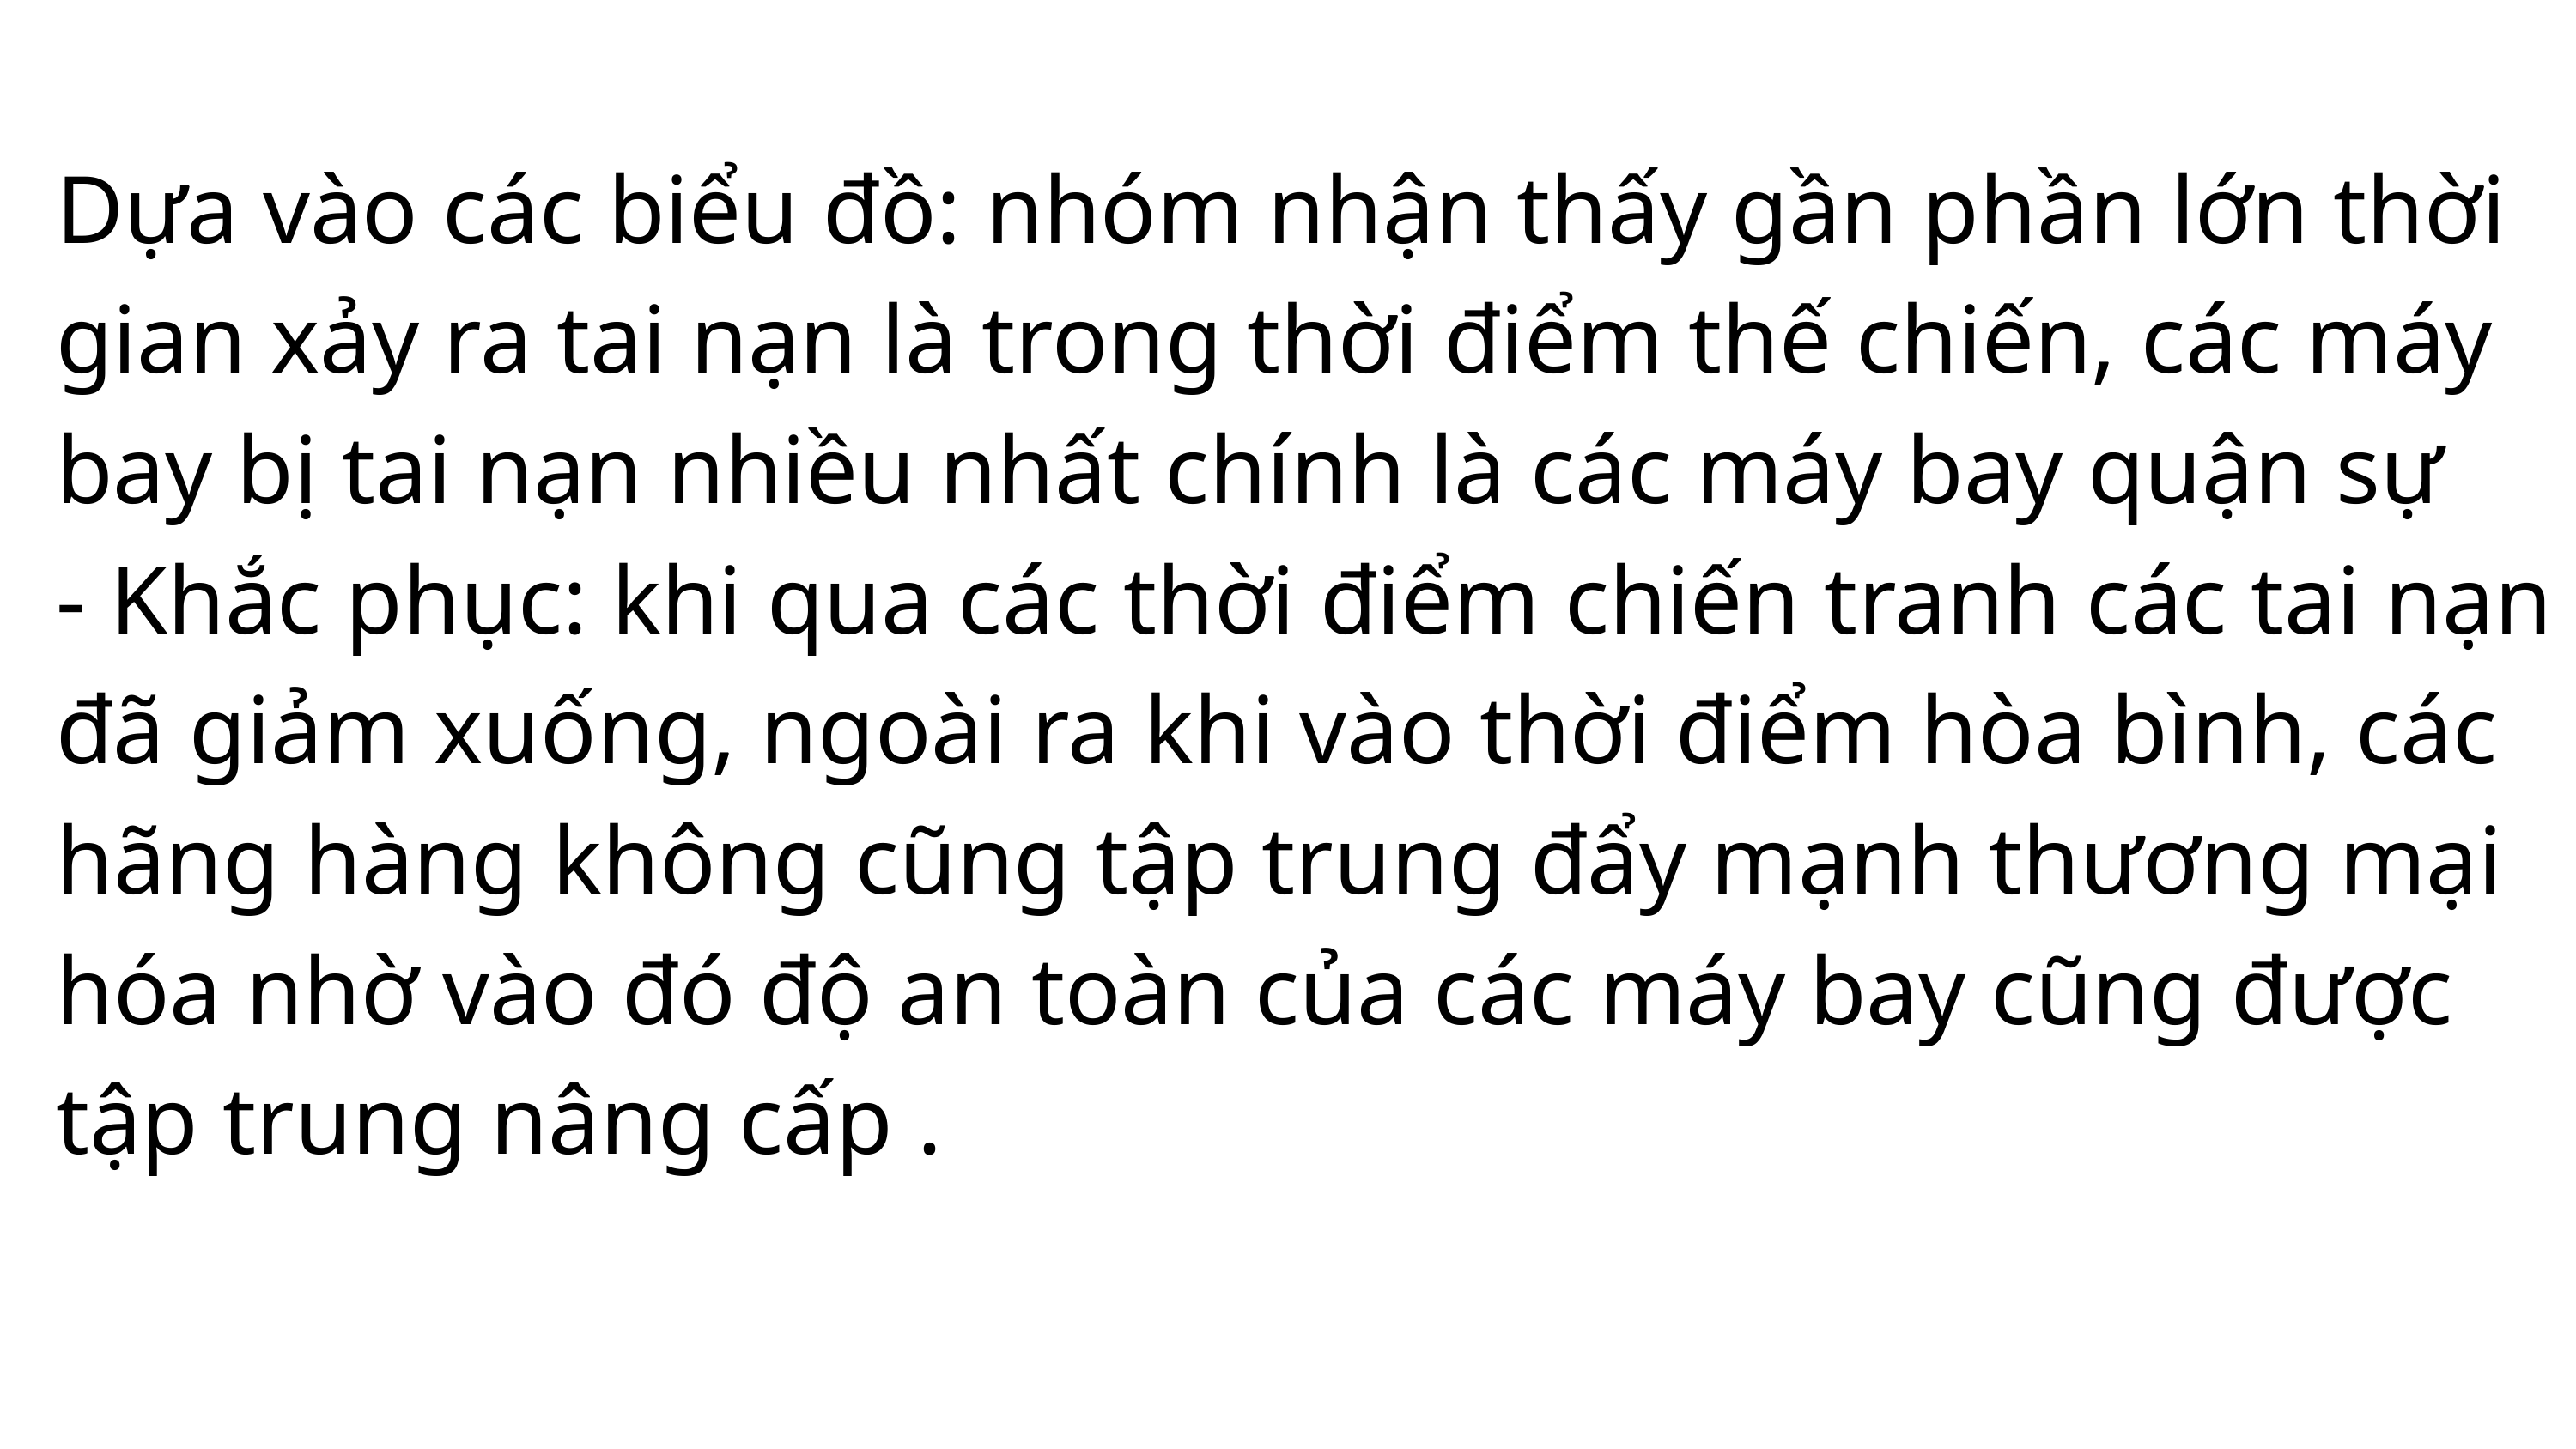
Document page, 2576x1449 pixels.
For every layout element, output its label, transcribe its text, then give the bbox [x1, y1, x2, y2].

text_box Dựa vào các biểu đồ: nhóm nhận thấy gần phần lớn thời gian xảy ra tai nạn là trong thời điểm thế chiến, các máy bay bị tai nạn nhiều nhất chính là các máy bay quận sự - Khắc phục: khi qua các thời điểm chiến tranh các tai nạn đã giảm xuống, ngoài ra khi vào thời điểm hòa bình, các hãng hàng không cũng tập trung đẩy mạnh thương mại hóa nhờ vào đó độ an toàn của các máy bay cũng được tập trung nâng cấp . [56, 131, 2576, 1173]
